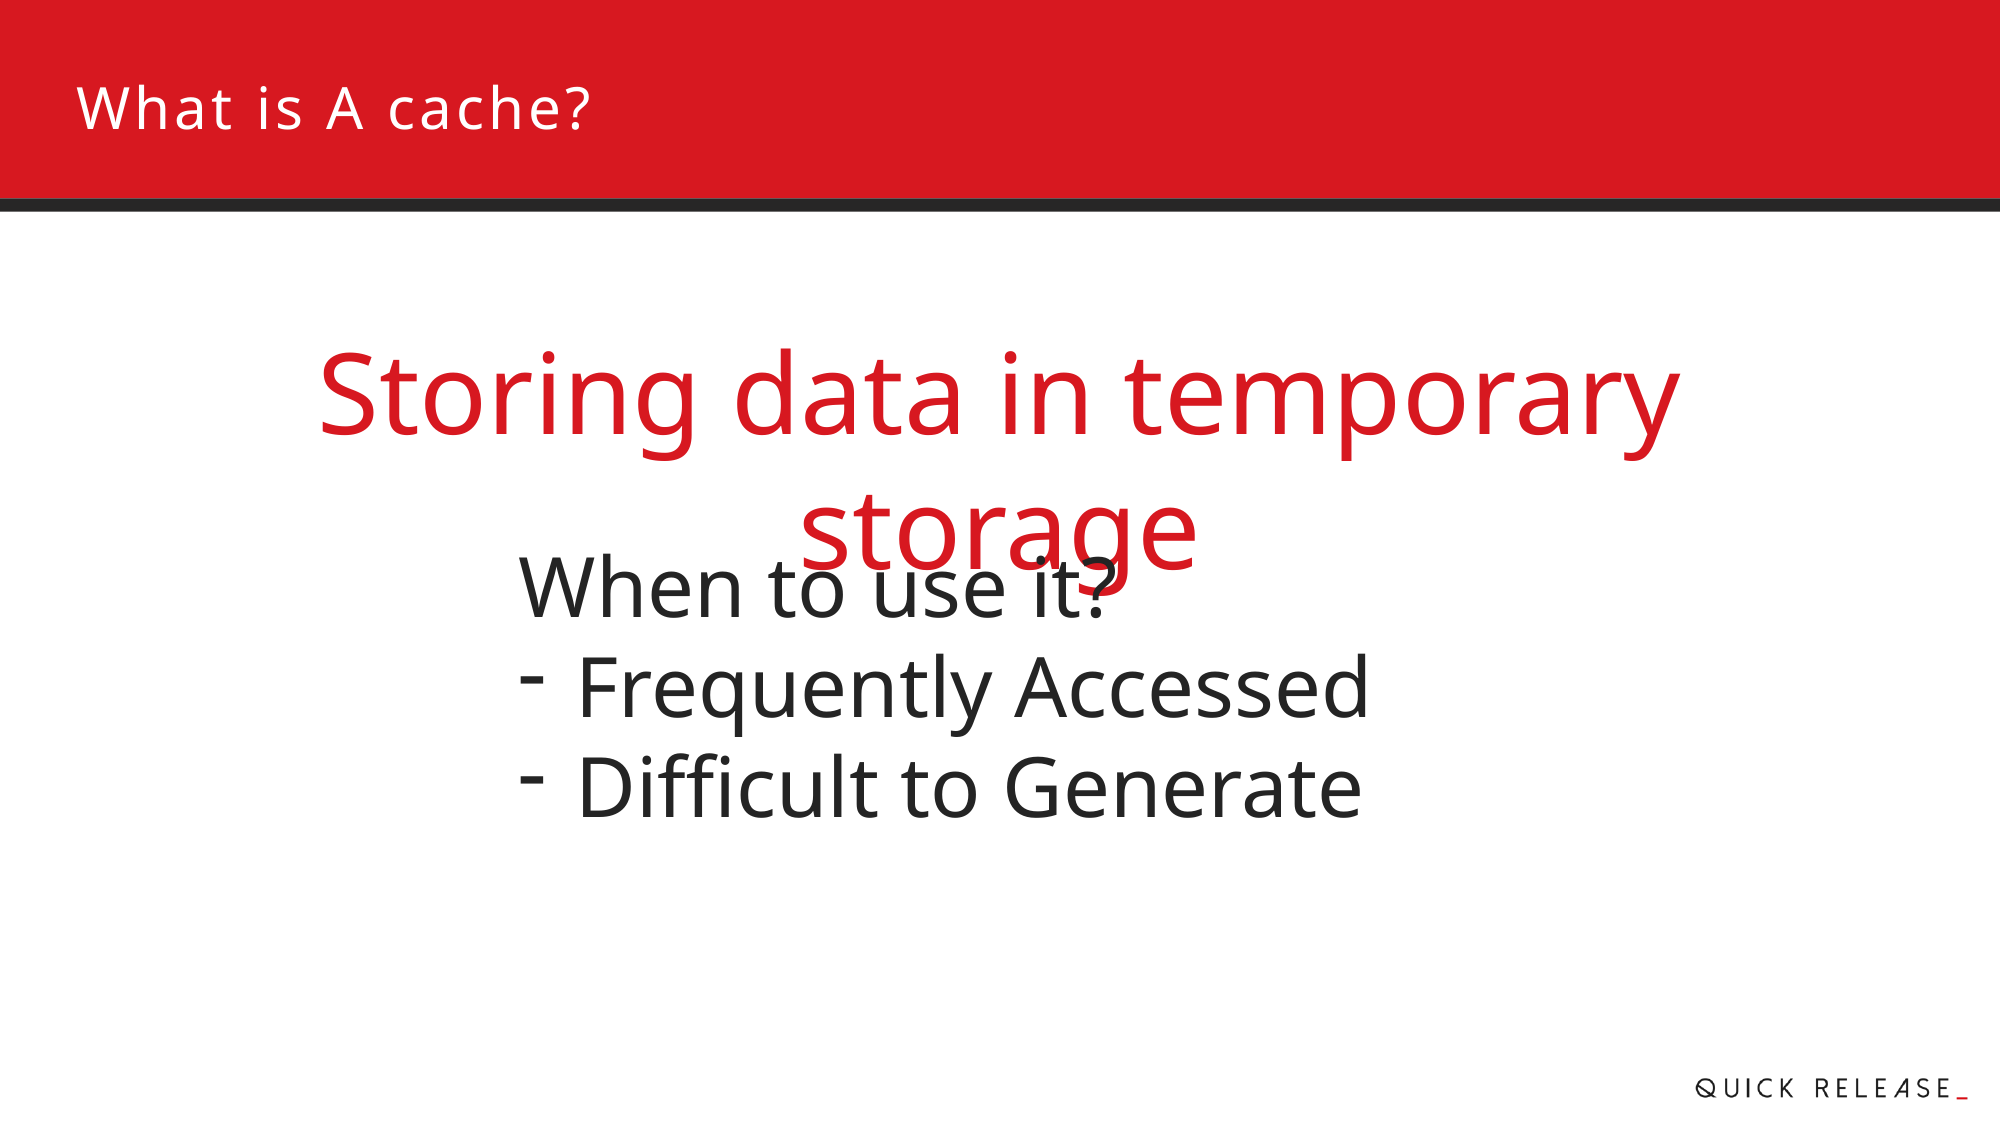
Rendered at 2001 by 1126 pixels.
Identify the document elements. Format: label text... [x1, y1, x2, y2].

title What is A cache? [76, 0, 1924, 212]
picture [1682, 1061, 1983, 1114]
text_box When to use it? Frequently Accessed Difficult to Generate [504, 527, 1698, 842]
text_box Storing data in temporary storage [87, 314, 1912, 600]
